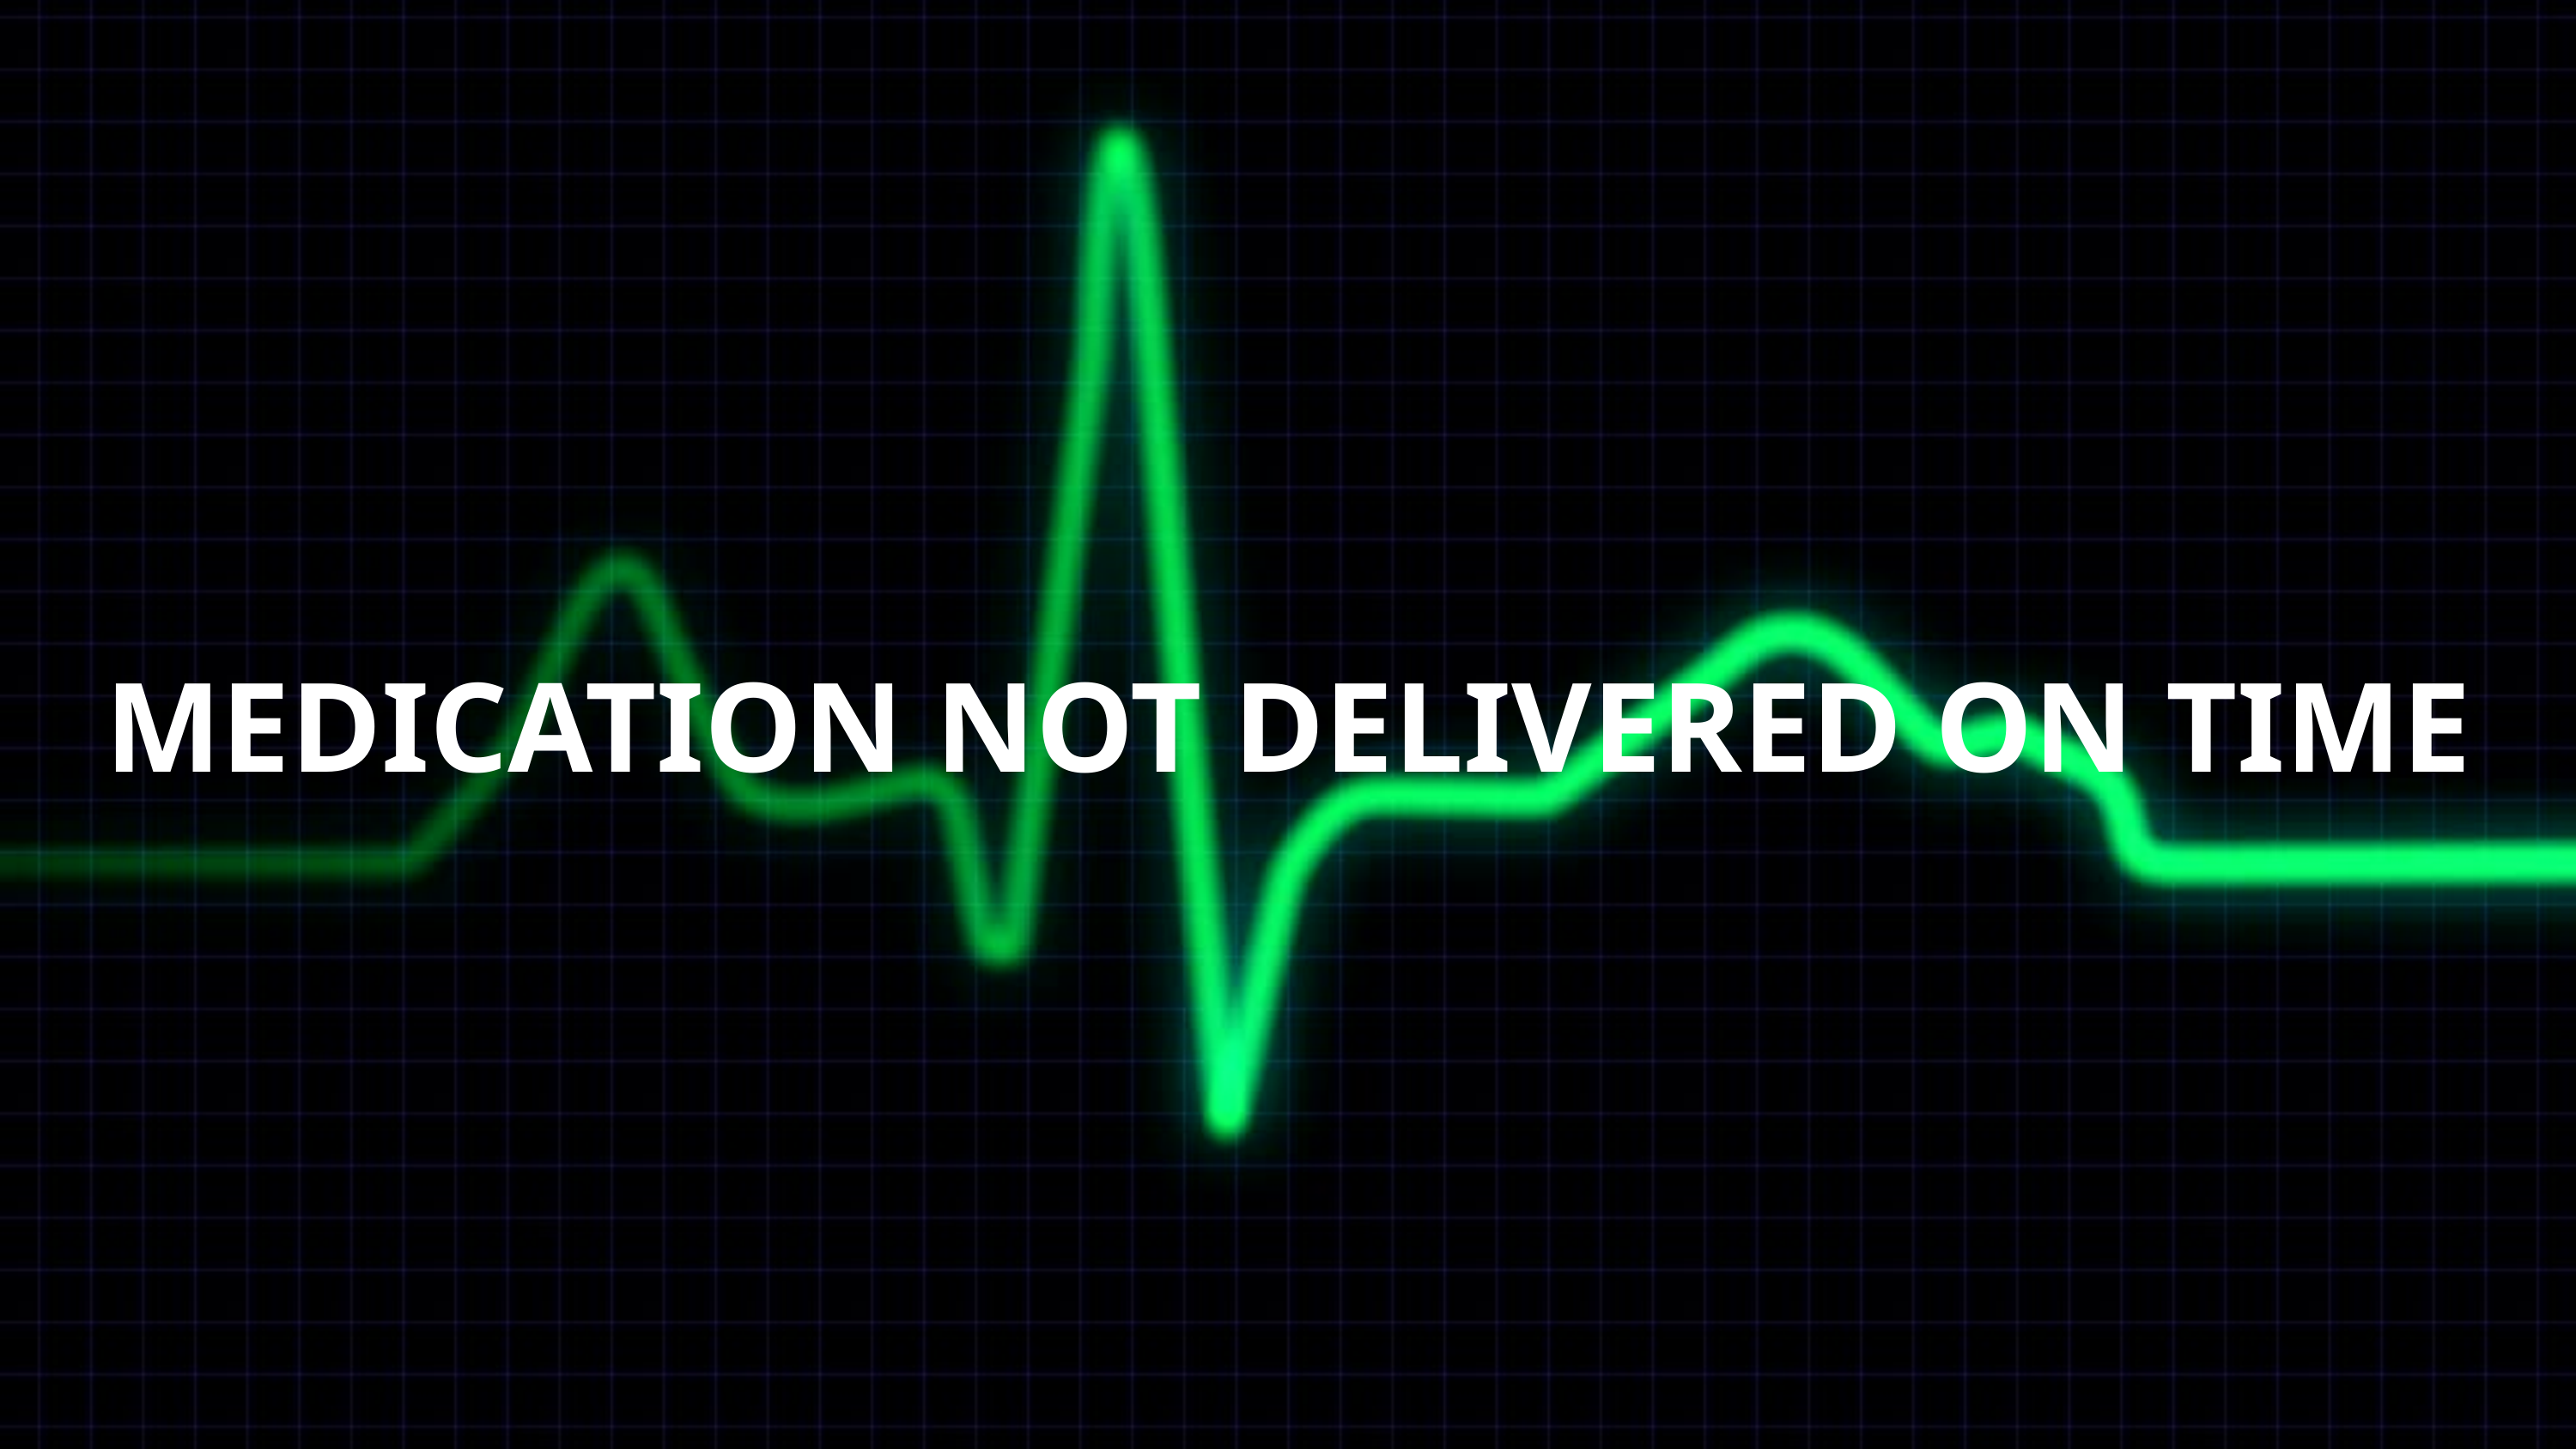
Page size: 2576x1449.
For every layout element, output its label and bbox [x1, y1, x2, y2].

text_box [0, 0, 2576, 1449]
